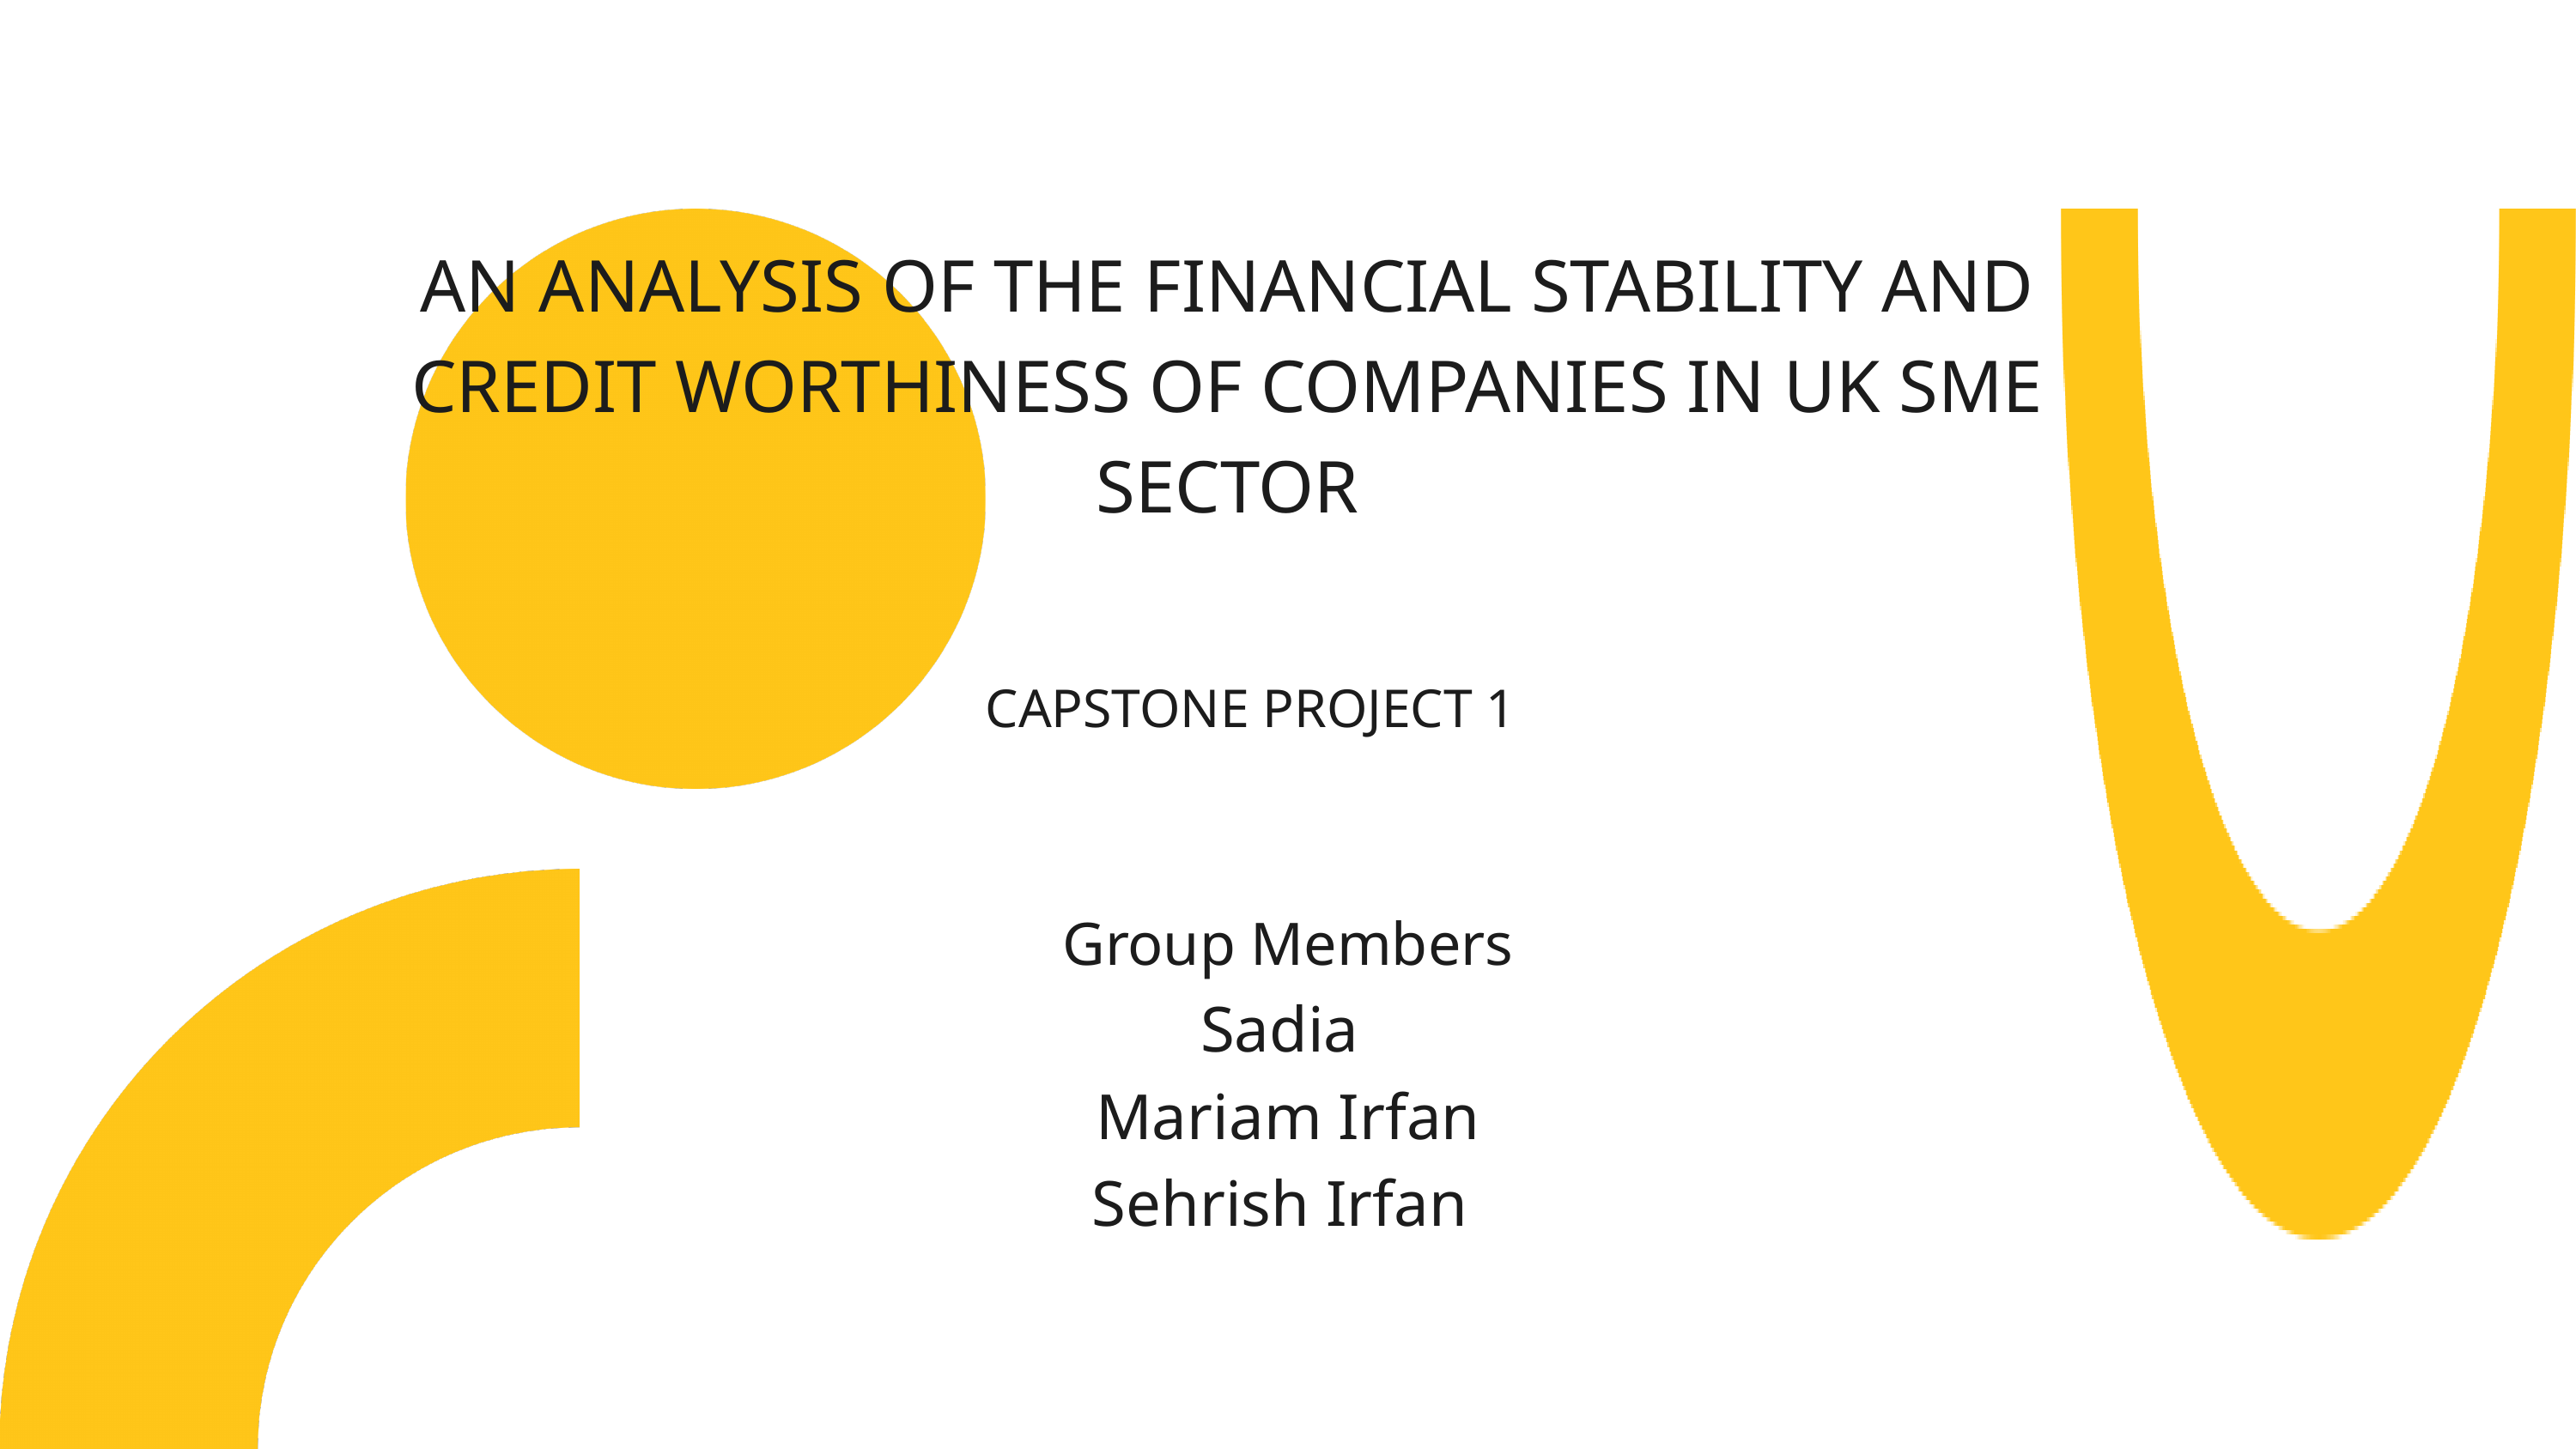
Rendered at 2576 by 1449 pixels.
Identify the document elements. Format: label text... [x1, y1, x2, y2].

text_box Group Members Sadia Mariam Irfan Sehrish Irfan [1049, 894, 1527, 1240]
text_box [405, 617, 986, 789]
text_box AN ANALYSIS OF THE FINANCIAL STABILITY AND CREDIT WORTHINESS OF COMPANIES IN UK SME SECTOR [289, 128, 2166, 617]
text_box [0, 869, 580, 1449]
text_box [2061, 209, 2576, 1240]
text_box CAPSTONE PROJECT 1 [985, 664, 1882, 738]
